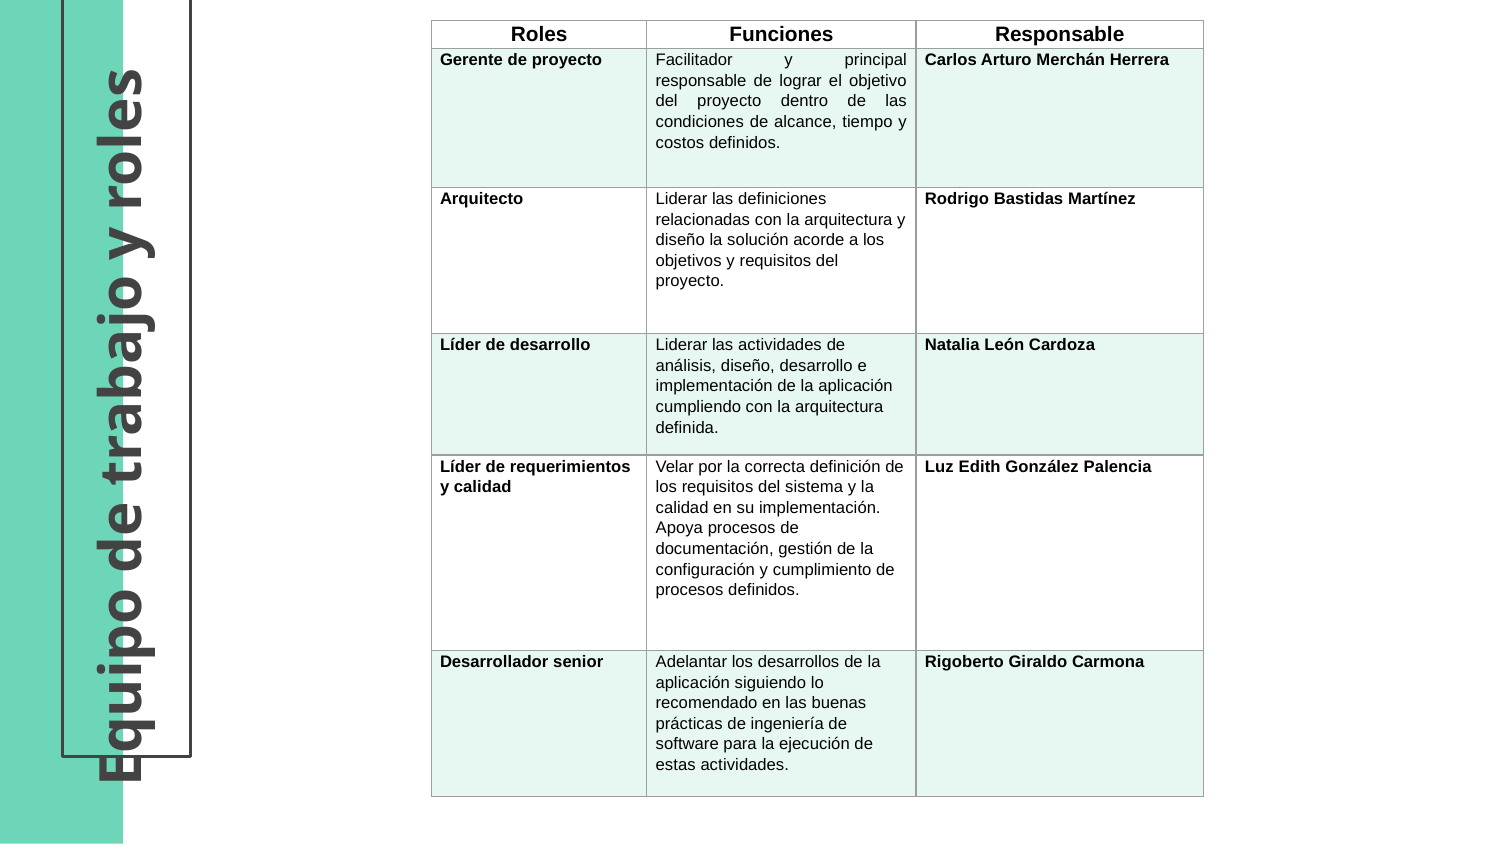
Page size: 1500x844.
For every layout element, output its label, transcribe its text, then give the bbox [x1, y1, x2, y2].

table_cell Gerente de proyecto [432, 49, 646, 187]
table_cell Liderar las actividades de análisis, diseño, desarrollo e implementación de la aplicación cumpliendo con la arquitectura definida. [647, 334, 915, 454]
table_cell Desarrollador senior [432, 651, 646, 796]
table_header Roles [432, 21, 646, 48]
table_cell Rodrigo Bastidas Martínez [917, 188, 1203, 333]
table_cell Liderar las definiciones relacionadas con la arquitectura y diseño la solución acorde a los objetivos y requisitos del proyecto. [647, 188, 915, 333]
table_cell Velar por la correcta definición de los requisitos del sistema y la calidad en su implementación. Apoya procesos de documentación, gestión de la configuración y cumplimiento de procesos definidos. [647, 456, 915, 650]
table_cell Rigoberto Giraldo Carmona [917, 651, 1203, 796]
table_cell Facilitador y principal responsable de lograr el objetivo del proyecto dentro de las condiciones de alcance, tiempo y costos definidos. [647, 49, 915, 187]
title Equipo de trabajo y roles [74, 53, 169, 844]
table_cell Líder de desarrollo [432, 334, 646, 454]
table_cell Carlos Arturo Merchán Herrera [917, 49, 1203, 187]
table_header Funciones [647, 21, 915, 48]
table_cell Arquitecto [432, 188, 646, 333]
table_cell Natalia León Cardoza [917, 334, 1203, 454]
table_header Responsable [917, 21, 1203, 48]
table_cell Luz Edith González Palencia [917, 456, 1203, 650]
table_cell Líder de requerimientos y calidad [432, 456, 646, 650]
table_cell Adelantar los desarrollos de la aplicación siguiendo lo recomendado en las buenas prácticas de ingeniería de software para la ejecución de estas actividades. [647, 651, 915, 796]
